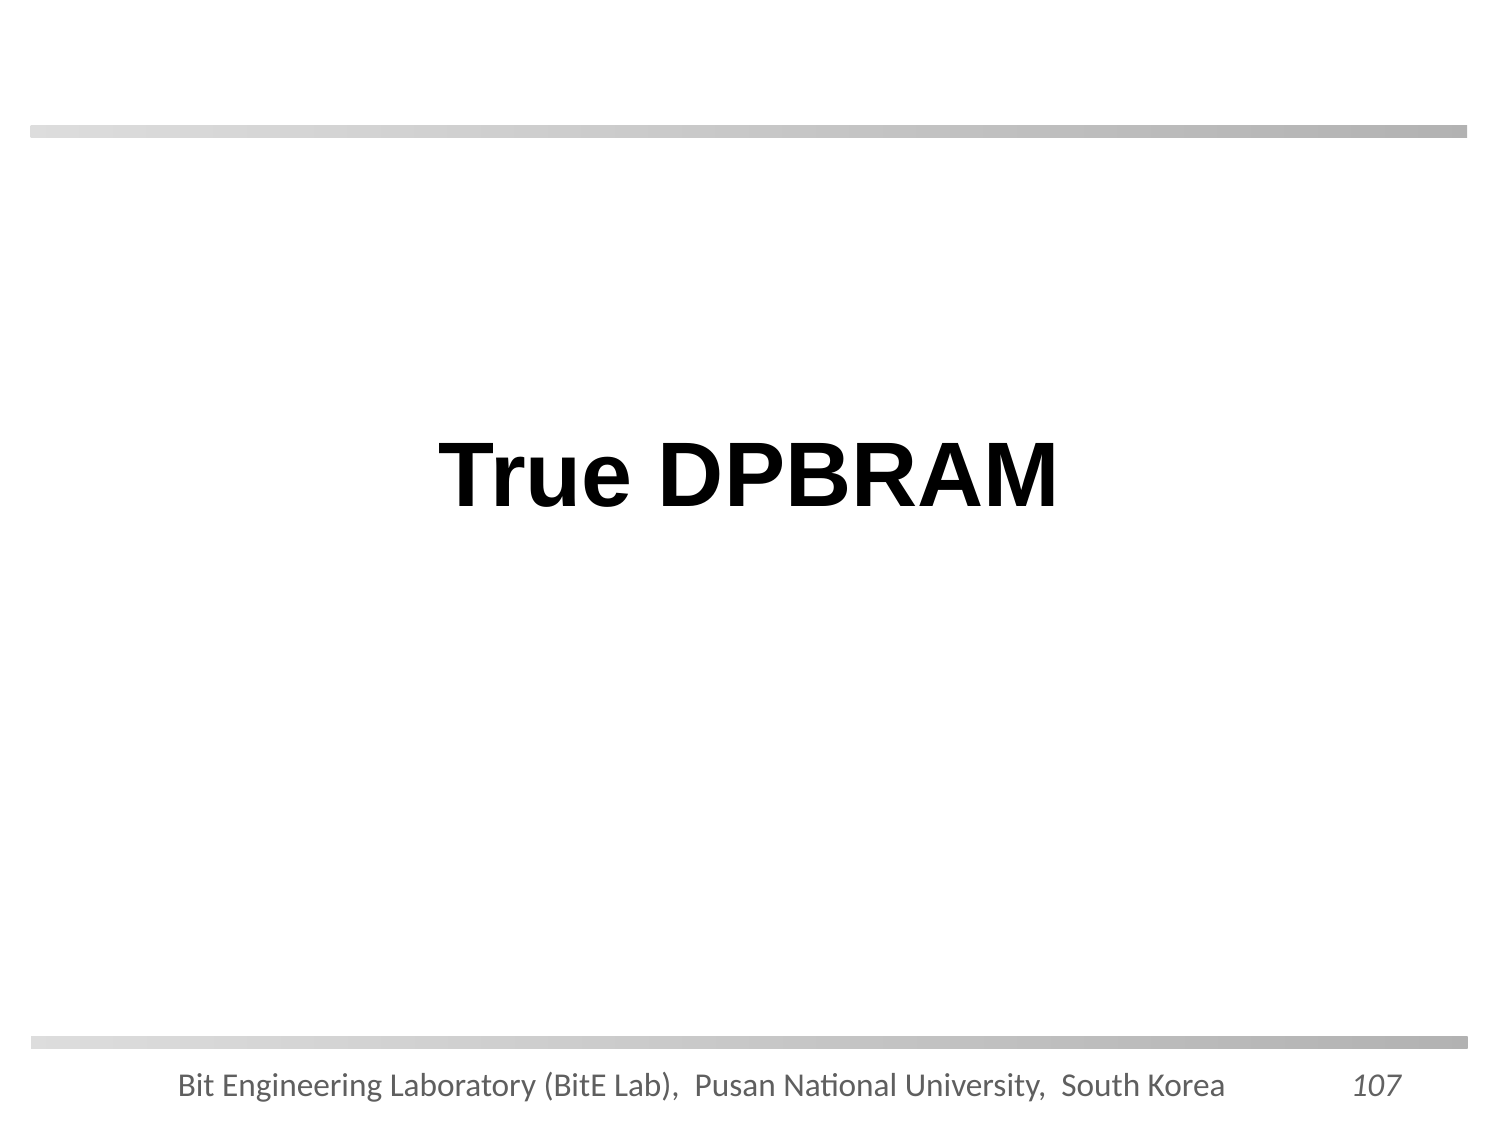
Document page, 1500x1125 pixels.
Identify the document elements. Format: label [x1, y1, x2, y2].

title [112, 349, 1388, 591]
